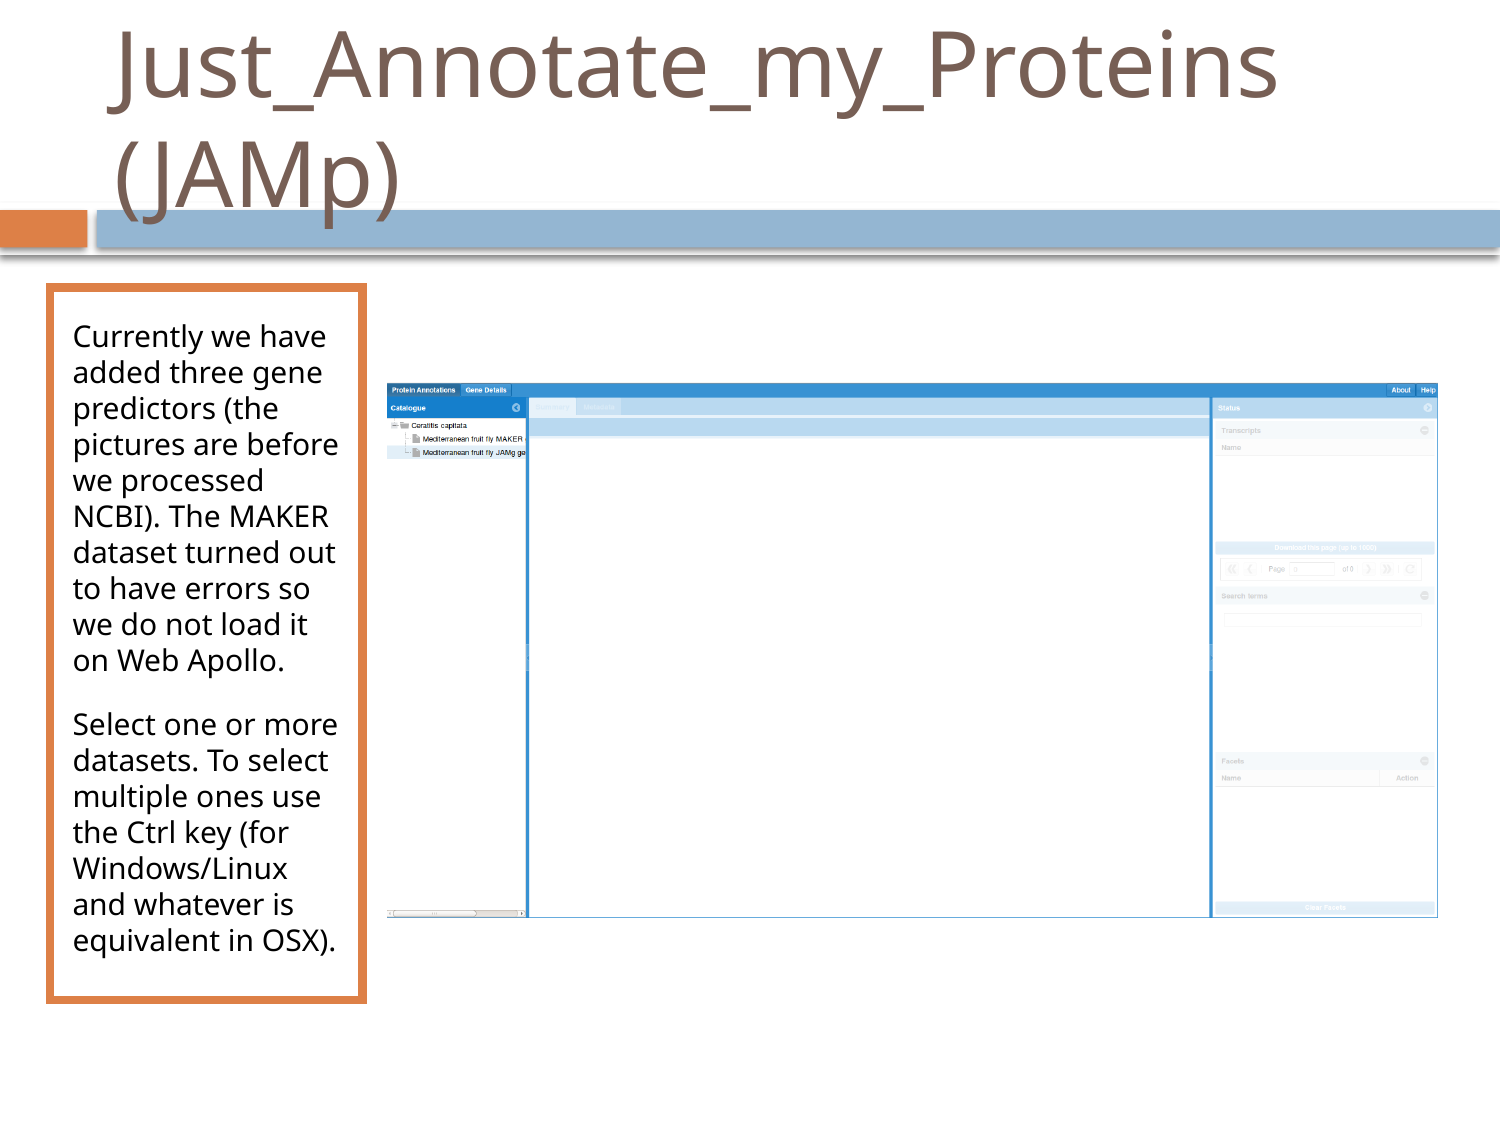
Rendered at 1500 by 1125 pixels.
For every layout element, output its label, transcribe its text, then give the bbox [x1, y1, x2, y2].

title Just_Annotate_my_Proteins (JAMp) [99, 44, 1425, 188]
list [387, 382, 1438, 918]
list Currently we have added three gene predictors (the pictures are before we processed NCBI). The MAKER dataset turned out to have errors so we do not load it on Web Apollo. Select one or more datasets. To select multiple ones use the Ctrl key (for Windows/Linux and whatever is equivalent in OSX). [46, 283, 367, 1004]
